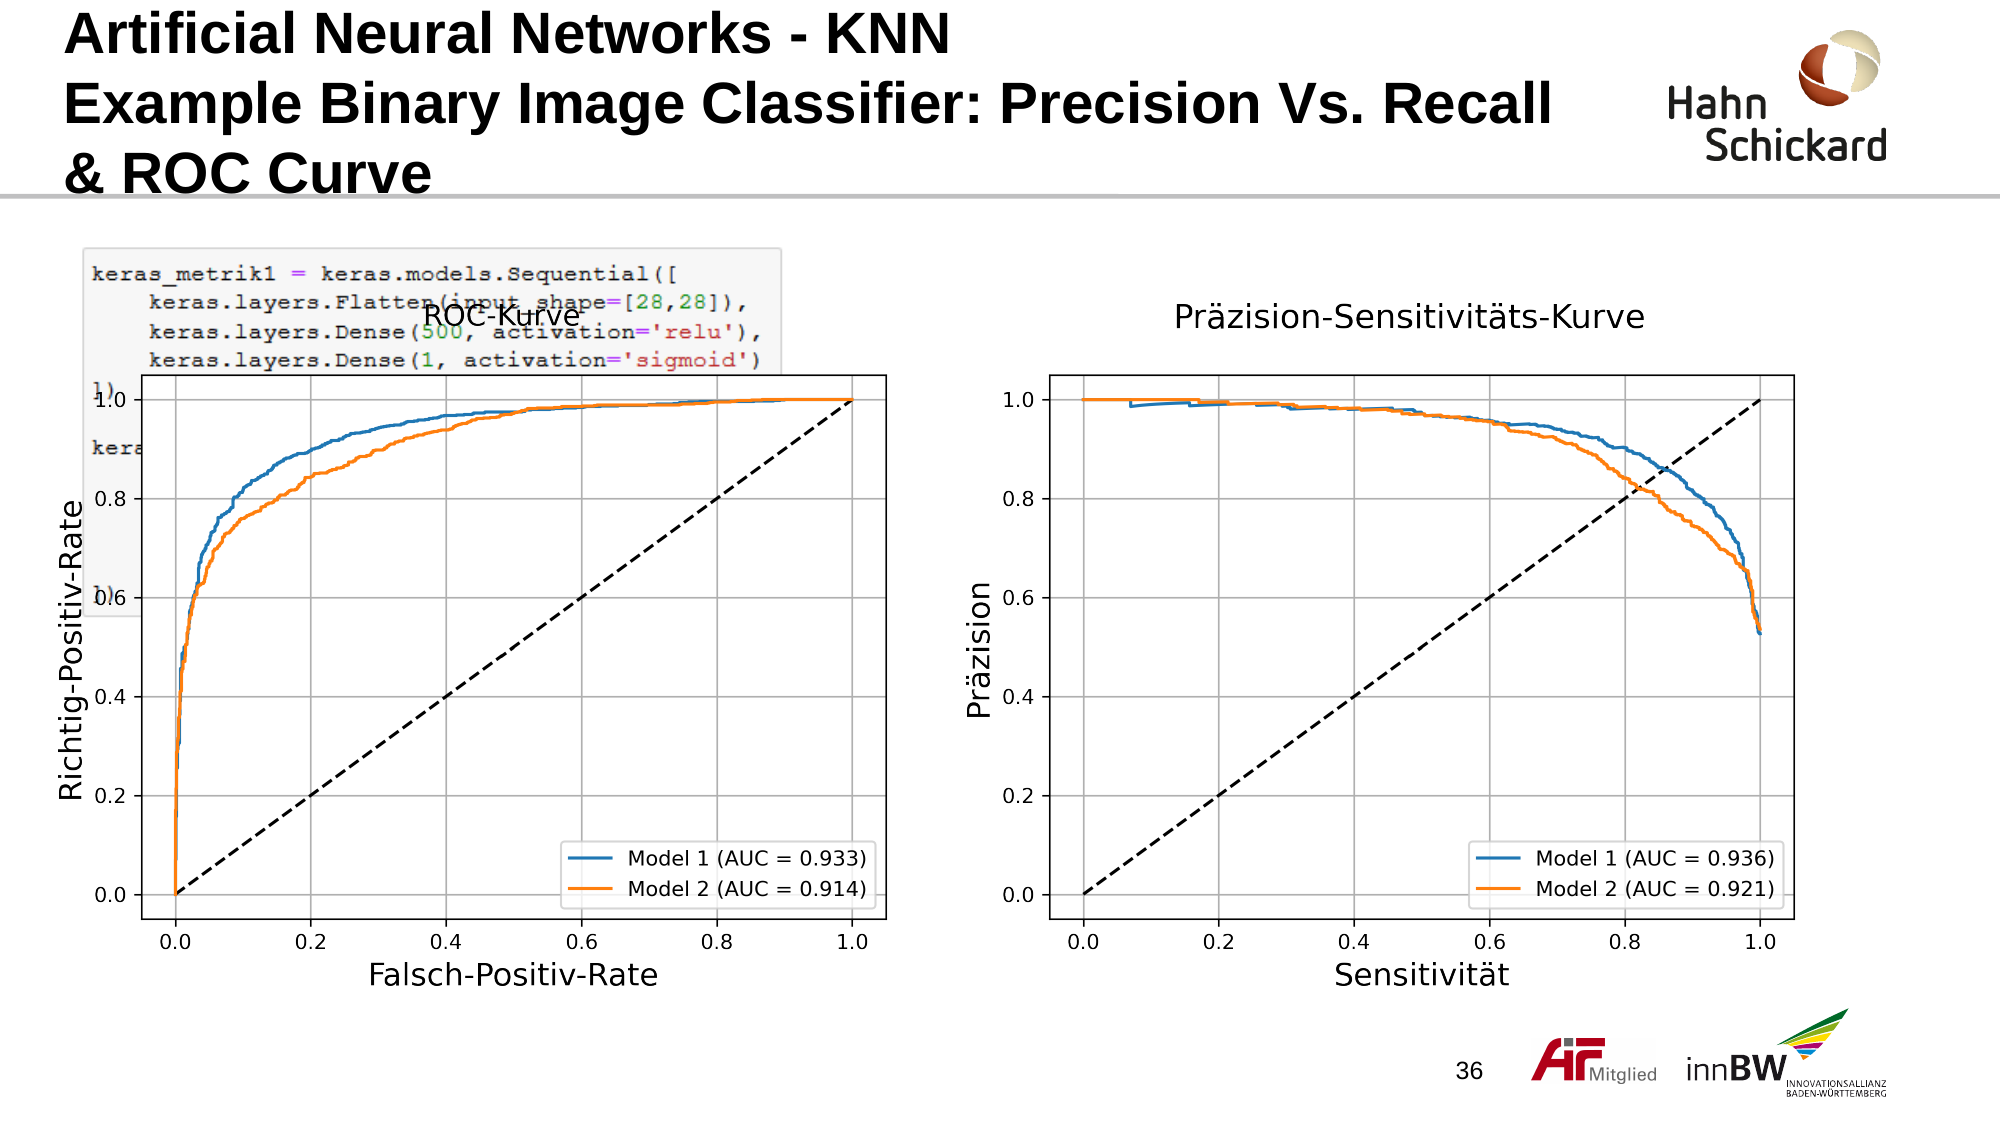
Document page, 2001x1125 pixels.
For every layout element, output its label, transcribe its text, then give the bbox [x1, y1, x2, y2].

title Artificial Neural Networks - KNN Example Binary Image Classifier: Precision Vs. Recall & ROC Curve [43, 50, 1626, 222]
picture [21, 243, 1890, 1009]
slide_number 36 [1386, 1039, 1504, 1100]
picture [1669, 30, 1886, 161]
picture [1531, 1038, 1656, 1084]
